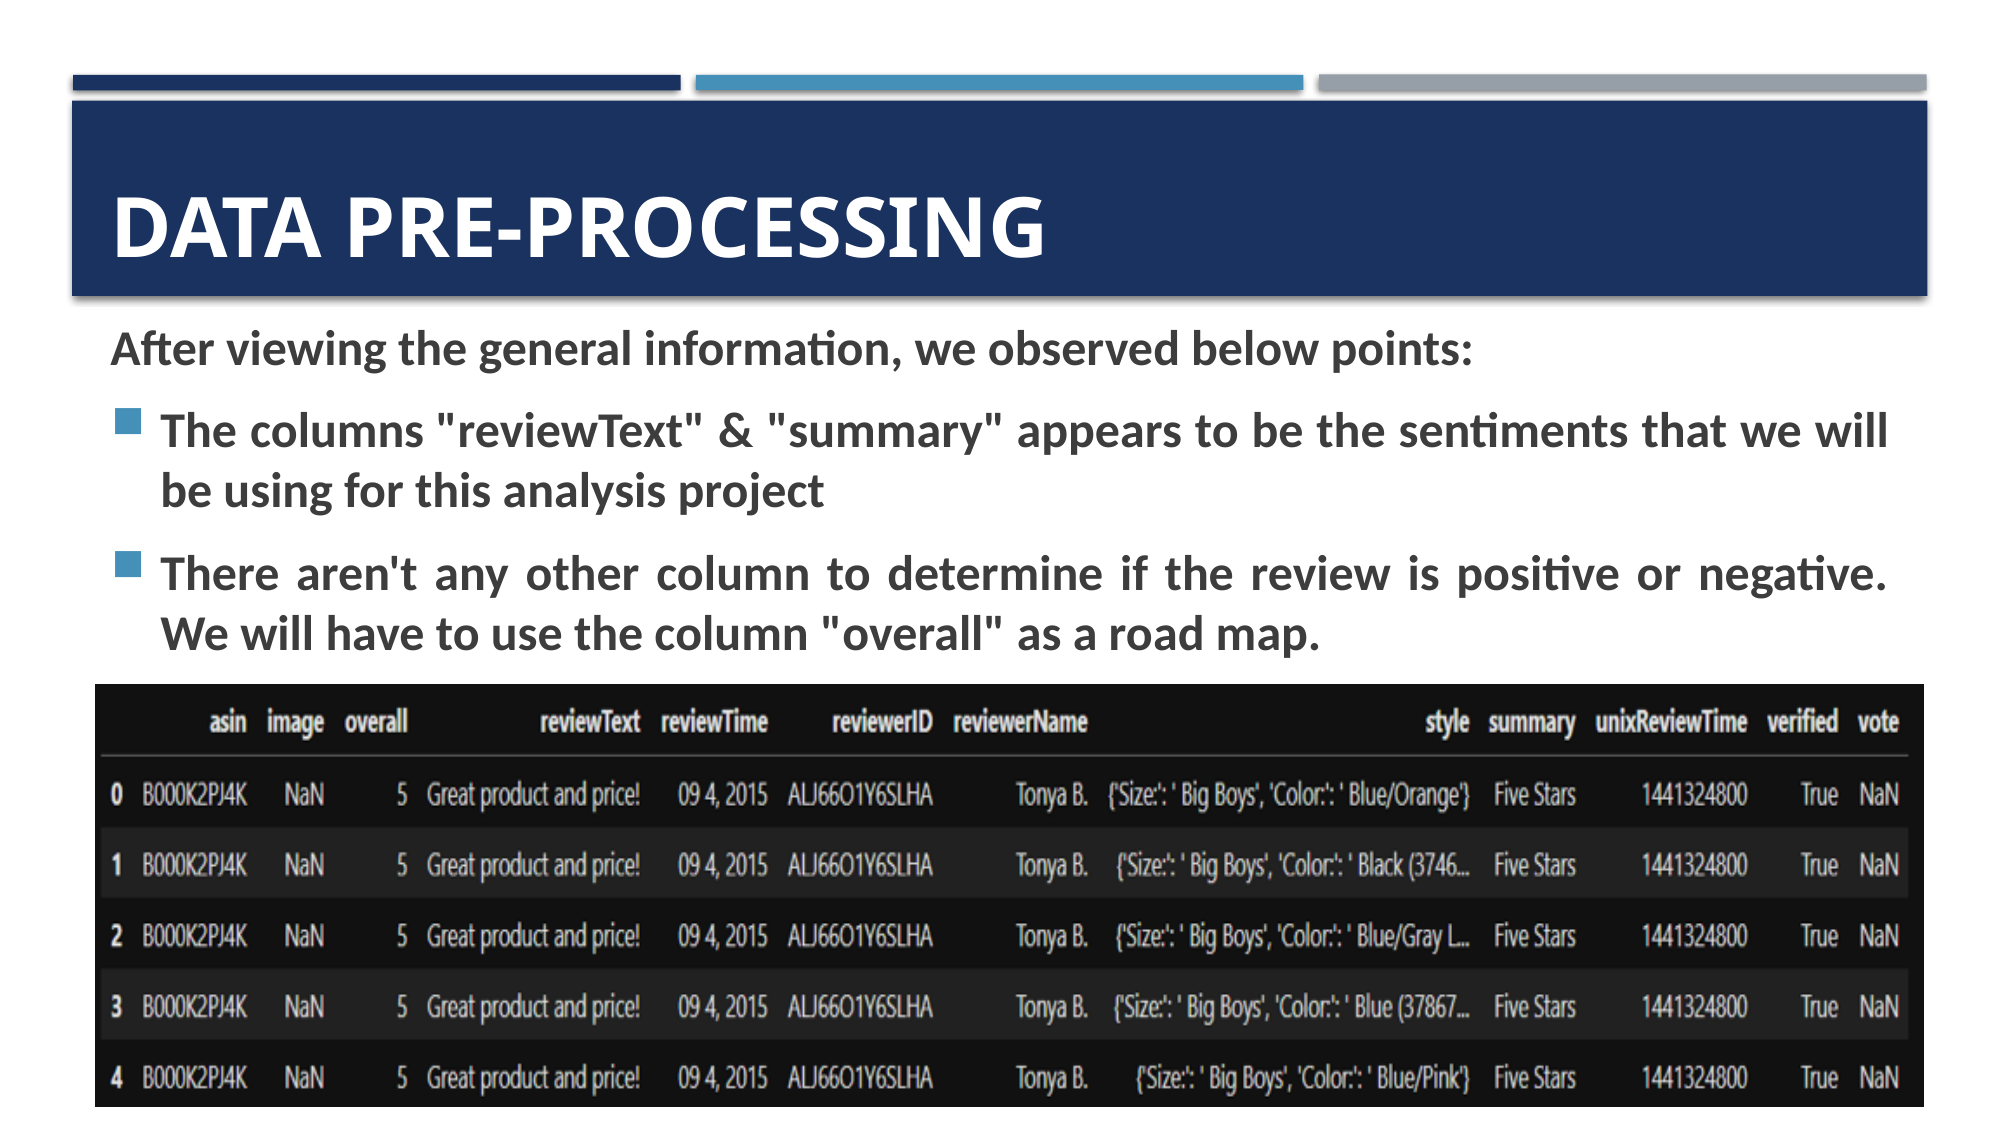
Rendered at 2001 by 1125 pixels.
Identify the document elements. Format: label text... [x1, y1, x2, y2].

list After viewing the general information, we observed below points: The columns "reviewText" & "summary" appears to be the sentiments that we will be using for this analysis project There aren't any other column to determine if the review is positive or negative. We will have to use the column "overall" as a road map. [95, 307, 1905, 684]
picture [94, 684, 1925, 1108]
title DATA PRE-PROCESSING [95, 115, 1905, 282]
